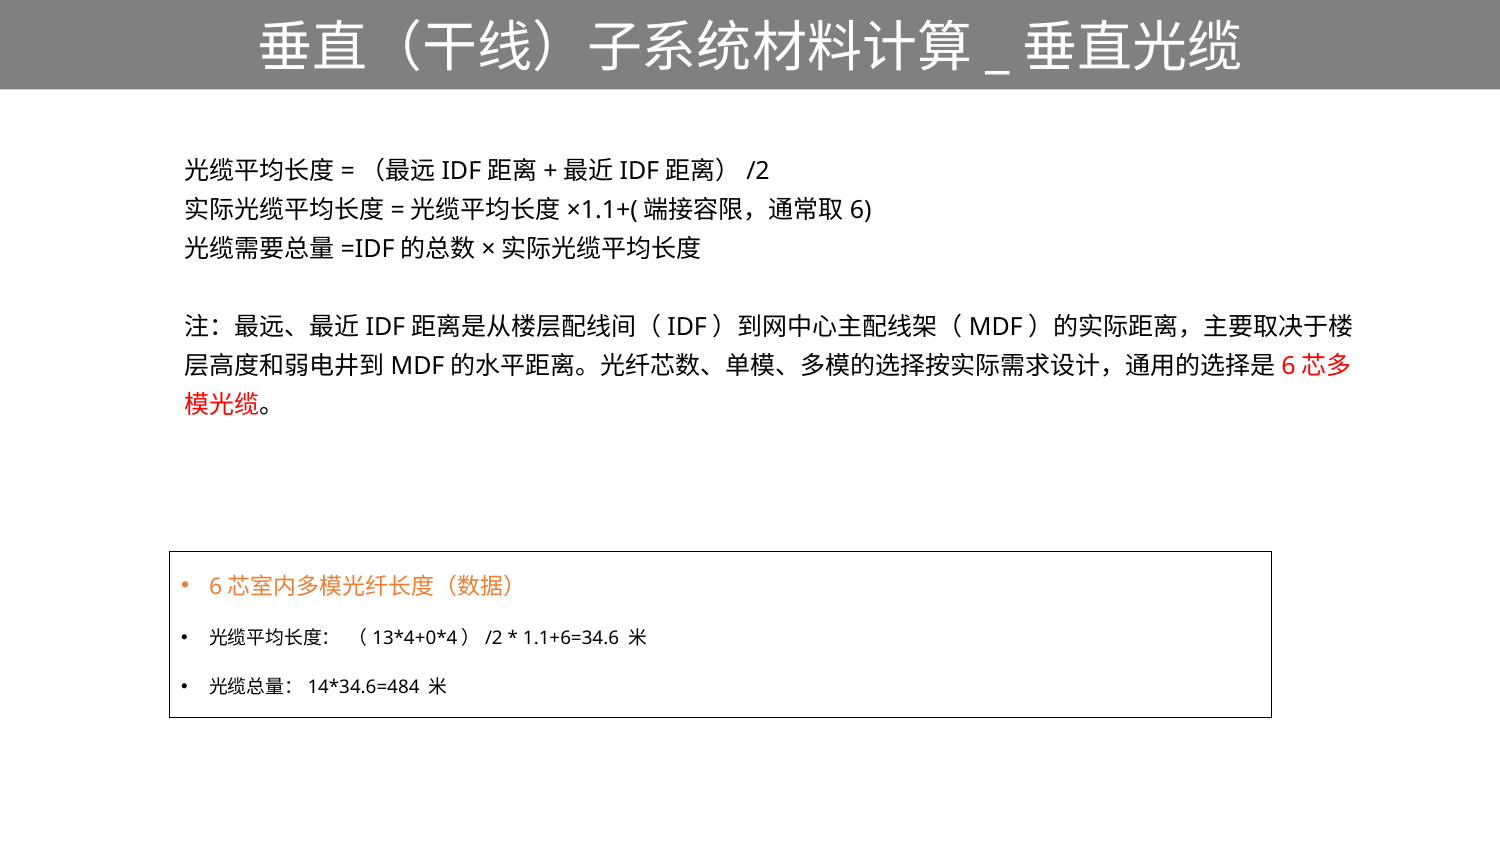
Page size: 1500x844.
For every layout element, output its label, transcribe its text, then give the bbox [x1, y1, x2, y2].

title 垂直（干线）子系统材料计算_垂直光缆 [0, 4, 1500, 94]
text_box 6芯室内多模光纤长度（数据） 光缆平均长度： （13*4+0*4）/2 * 1.1+6=34.6 米 光缆总量：14*34.6=484 米 [169, 551, 1272, 718]
text_box 光缆平均长度=（最远IDF距离+最近IDF距离）/2 实际光缆平均长度=光缆平均长度×1.1+(端接容限，通常取6) 光缆需要总量=IDF的总数×实际光缆平均长度 注：最远、最近IDF距离是从楼层配线间（IDF）到网中心主配线架（MDF）的实际距离，主要取决于楼层高度和弱电井到MDF的水平距离。光纤芯数、单模、多模的选择按实际需求设计，通用的选择是6芯多模光缆。 [169, 138, 1387, 426]
